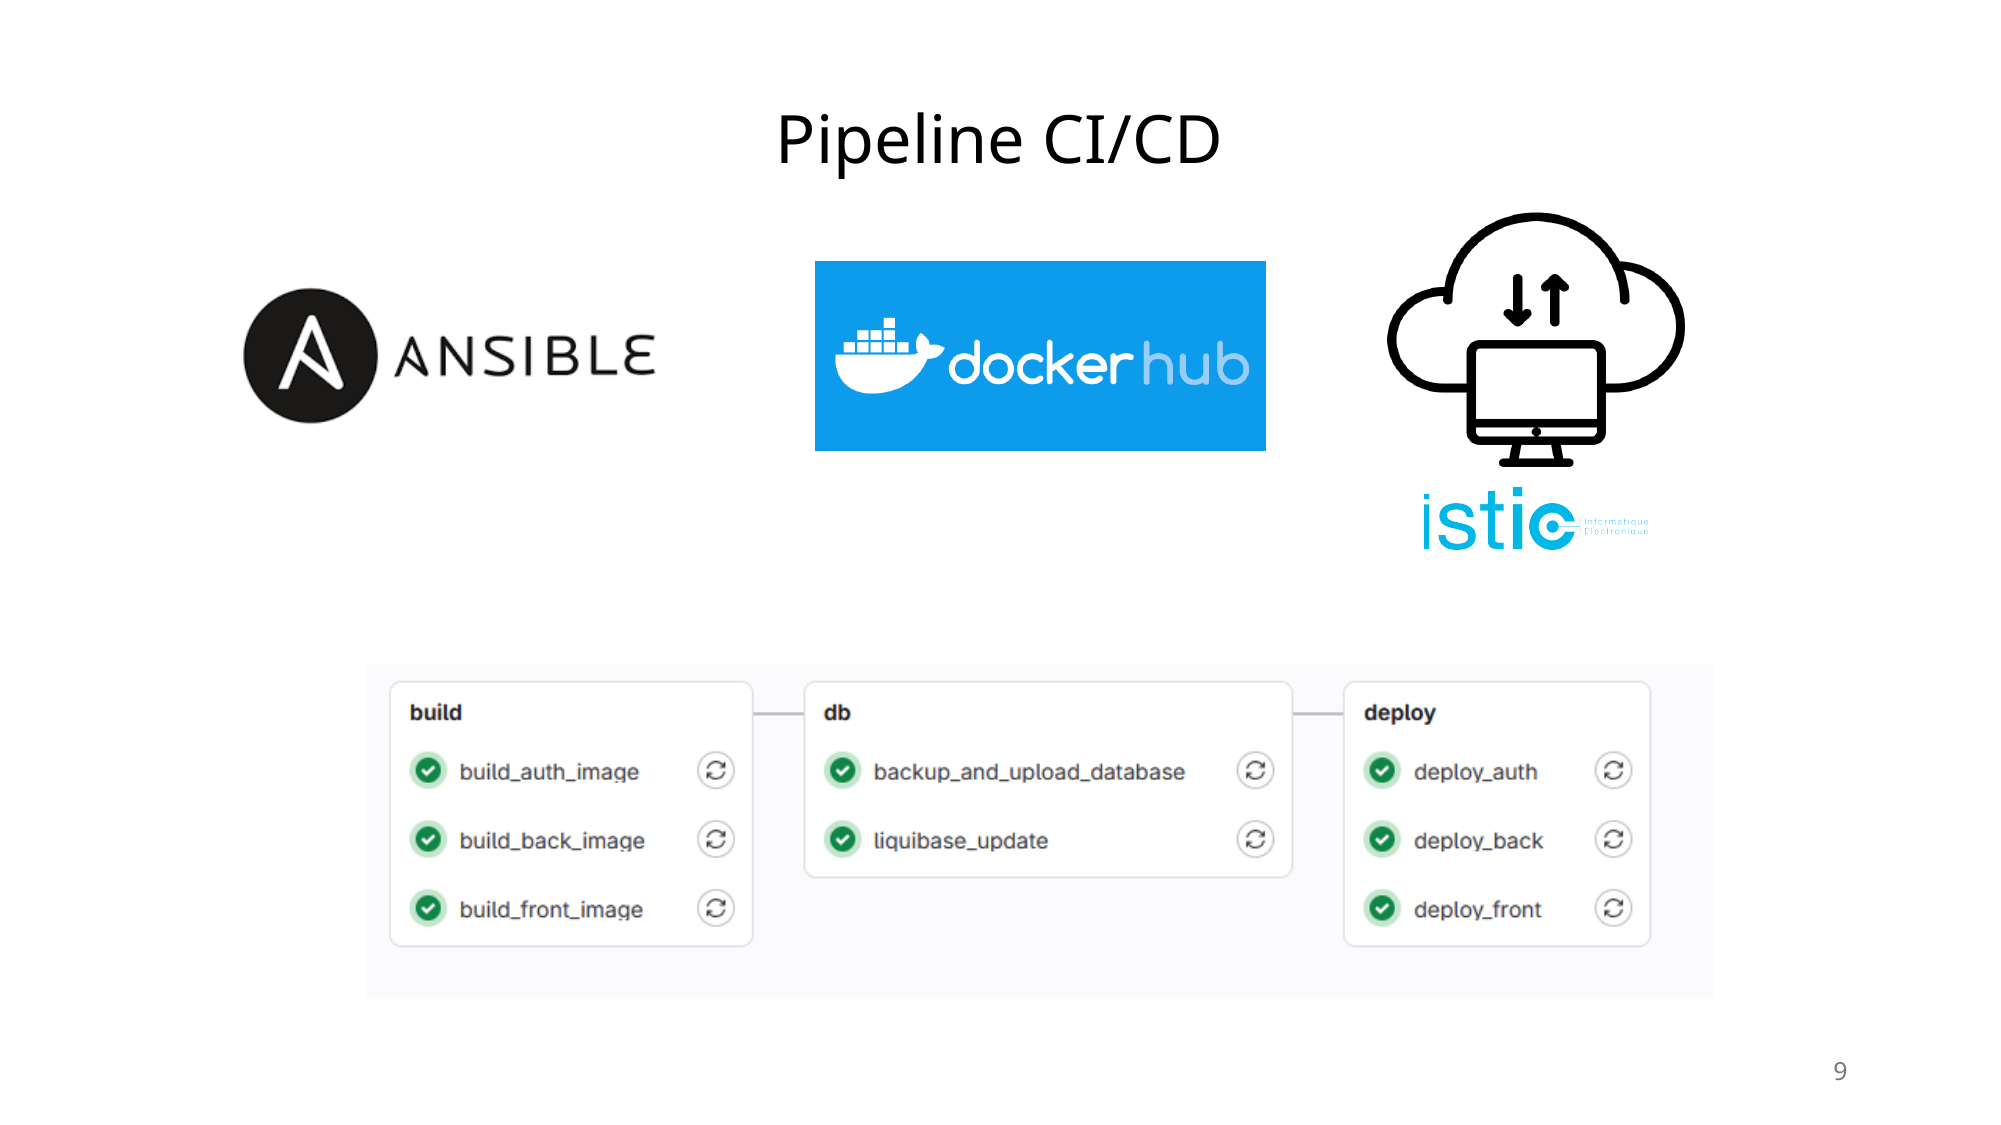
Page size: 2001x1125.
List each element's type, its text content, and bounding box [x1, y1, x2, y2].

slide_number 9 [1412, 1042, 1863, 1103]
text_box Pipeline CI/CD [285, 89, 1714, 185]
picture [815, 261, 1267, 452]
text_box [1387, 198, 1685, 551]
picture [227, 243, 679, 470]
picture [365, 663, 1714, 999]
